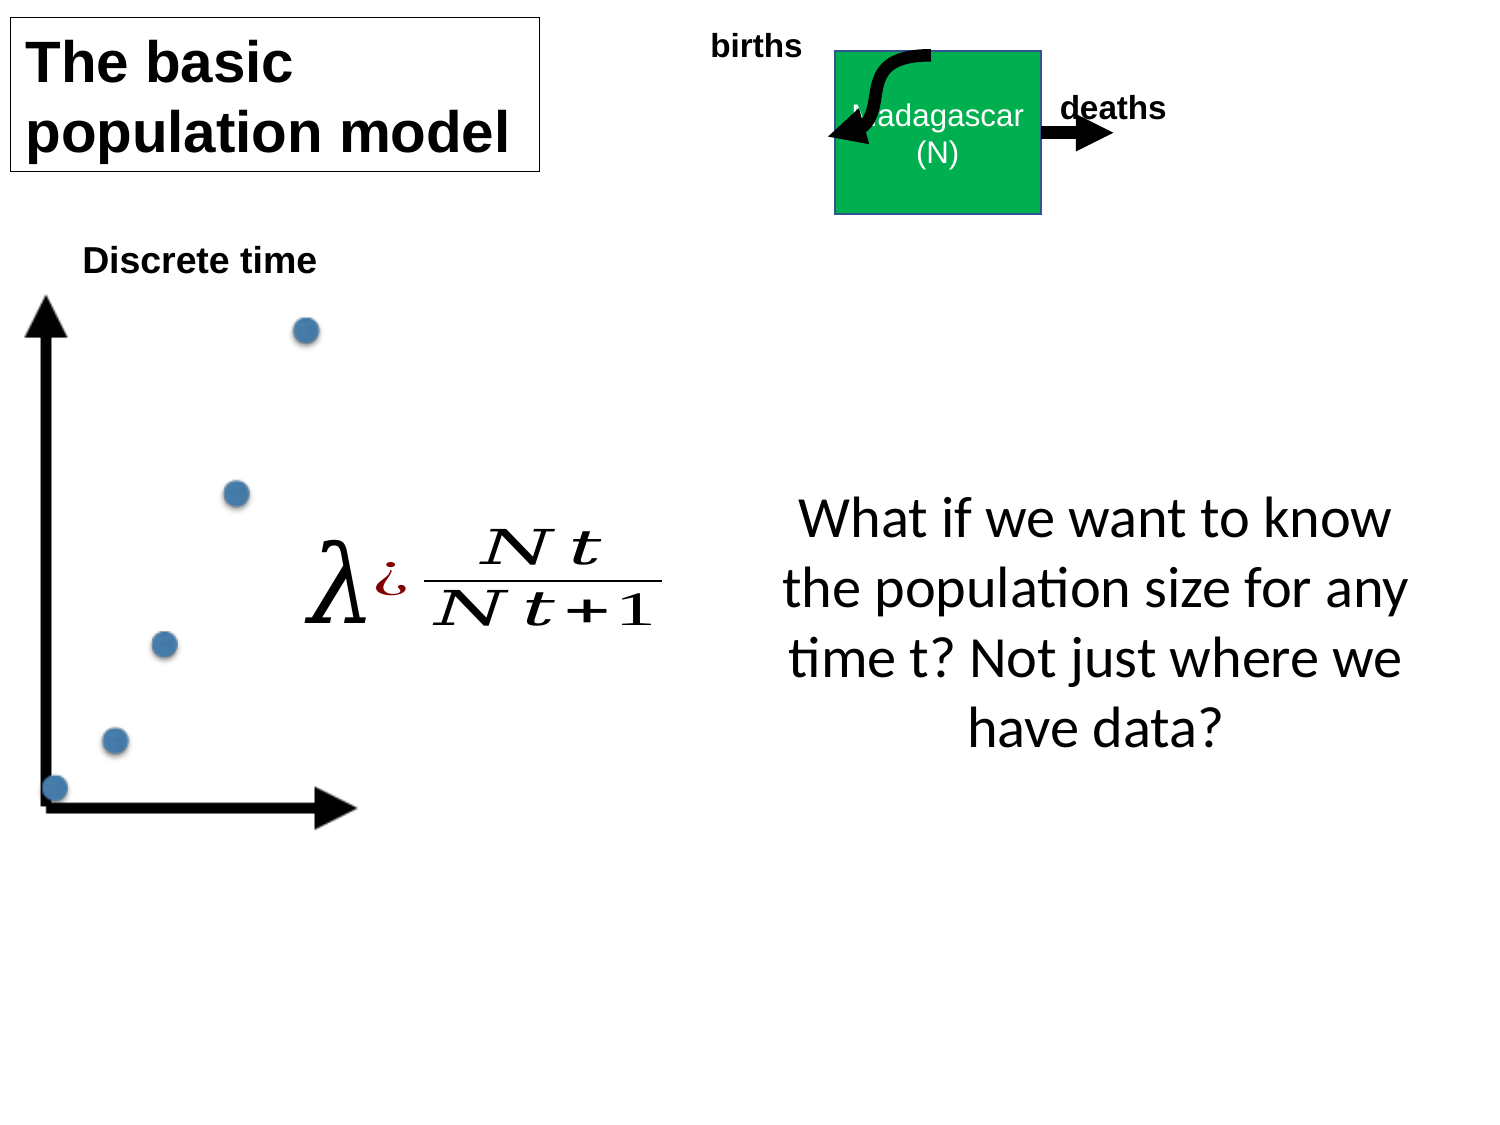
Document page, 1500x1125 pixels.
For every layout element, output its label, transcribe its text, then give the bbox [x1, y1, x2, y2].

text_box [693, 17, 1184, 214]
text_box Discrete time [67, 228, 333, 289]
text_box What if we want to know the population size for any time t? Not just where we have data? [749, 471, 1442, 767]
picture [23, 293, 360, 832]
text_box The basic population model [10, 17, 540, 172]
